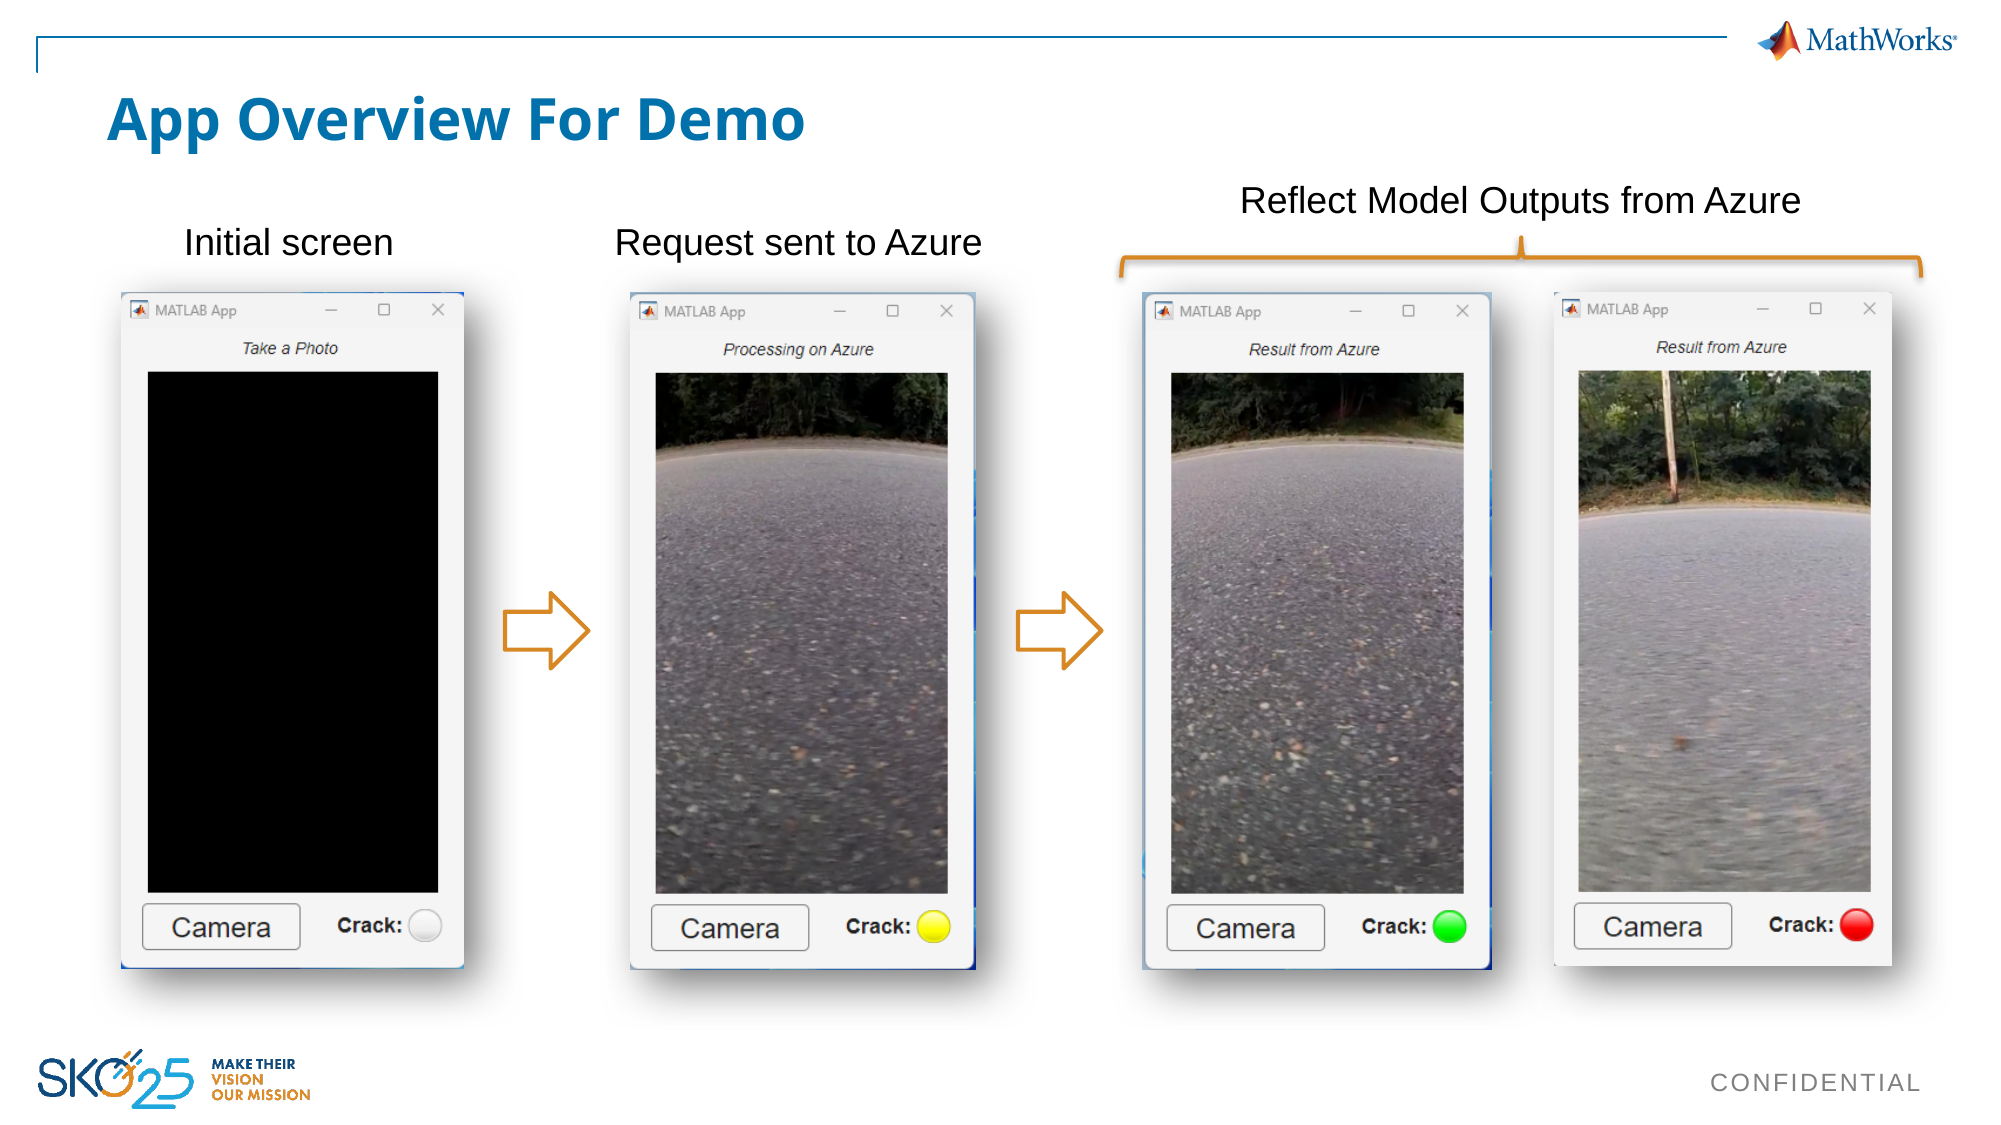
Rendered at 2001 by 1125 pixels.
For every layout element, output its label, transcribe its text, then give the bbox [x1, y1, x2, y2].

text_box Initial screen [176, 210, 402, 271]
picture [1553, 292, 1892, 966]
picture [18, 1037, 329, 1125]
title App Overview For Demo [99, 74, 1868, 238]
picture [629, 292, 977, 971]
text_box [1017, 592, 1102, 669]
text_box [504, 592, 589, 669]
text_box Request sent to Azure [607, 210, 991, 271]
picture [120, 292, 464, 970]
picture [1142, 292, 1492, 971]
text_box [1121, 237, 1922, 278]
text_box Reflect Model Outputs from Azure [1232, 168, 1810, 229]
picture [1751, 11, 1970, 71]
